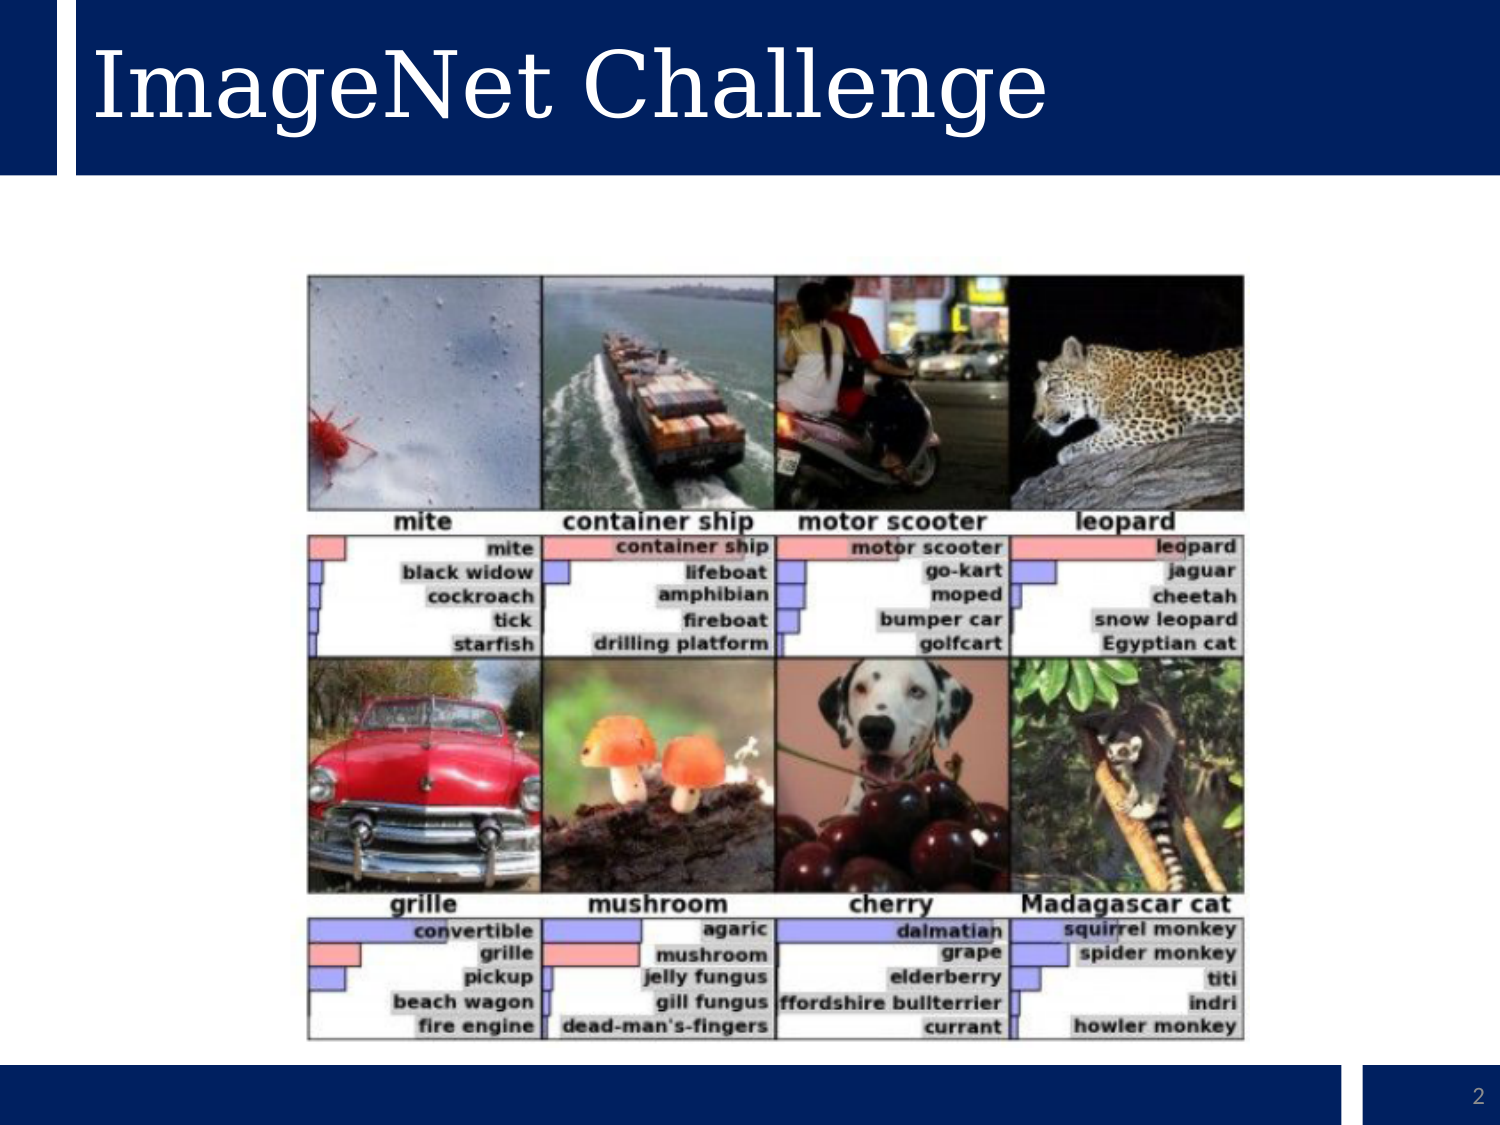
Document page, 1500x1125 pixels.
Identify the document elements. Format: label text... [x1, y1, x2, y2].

title ImageNet Challenge [76, 0, 1500, 176]
slide_number 2 [1362, 1065, 1500, 1125]
picture [274, 232, 1250, 1048]
footer [0, 1065, 1342, 1125]
